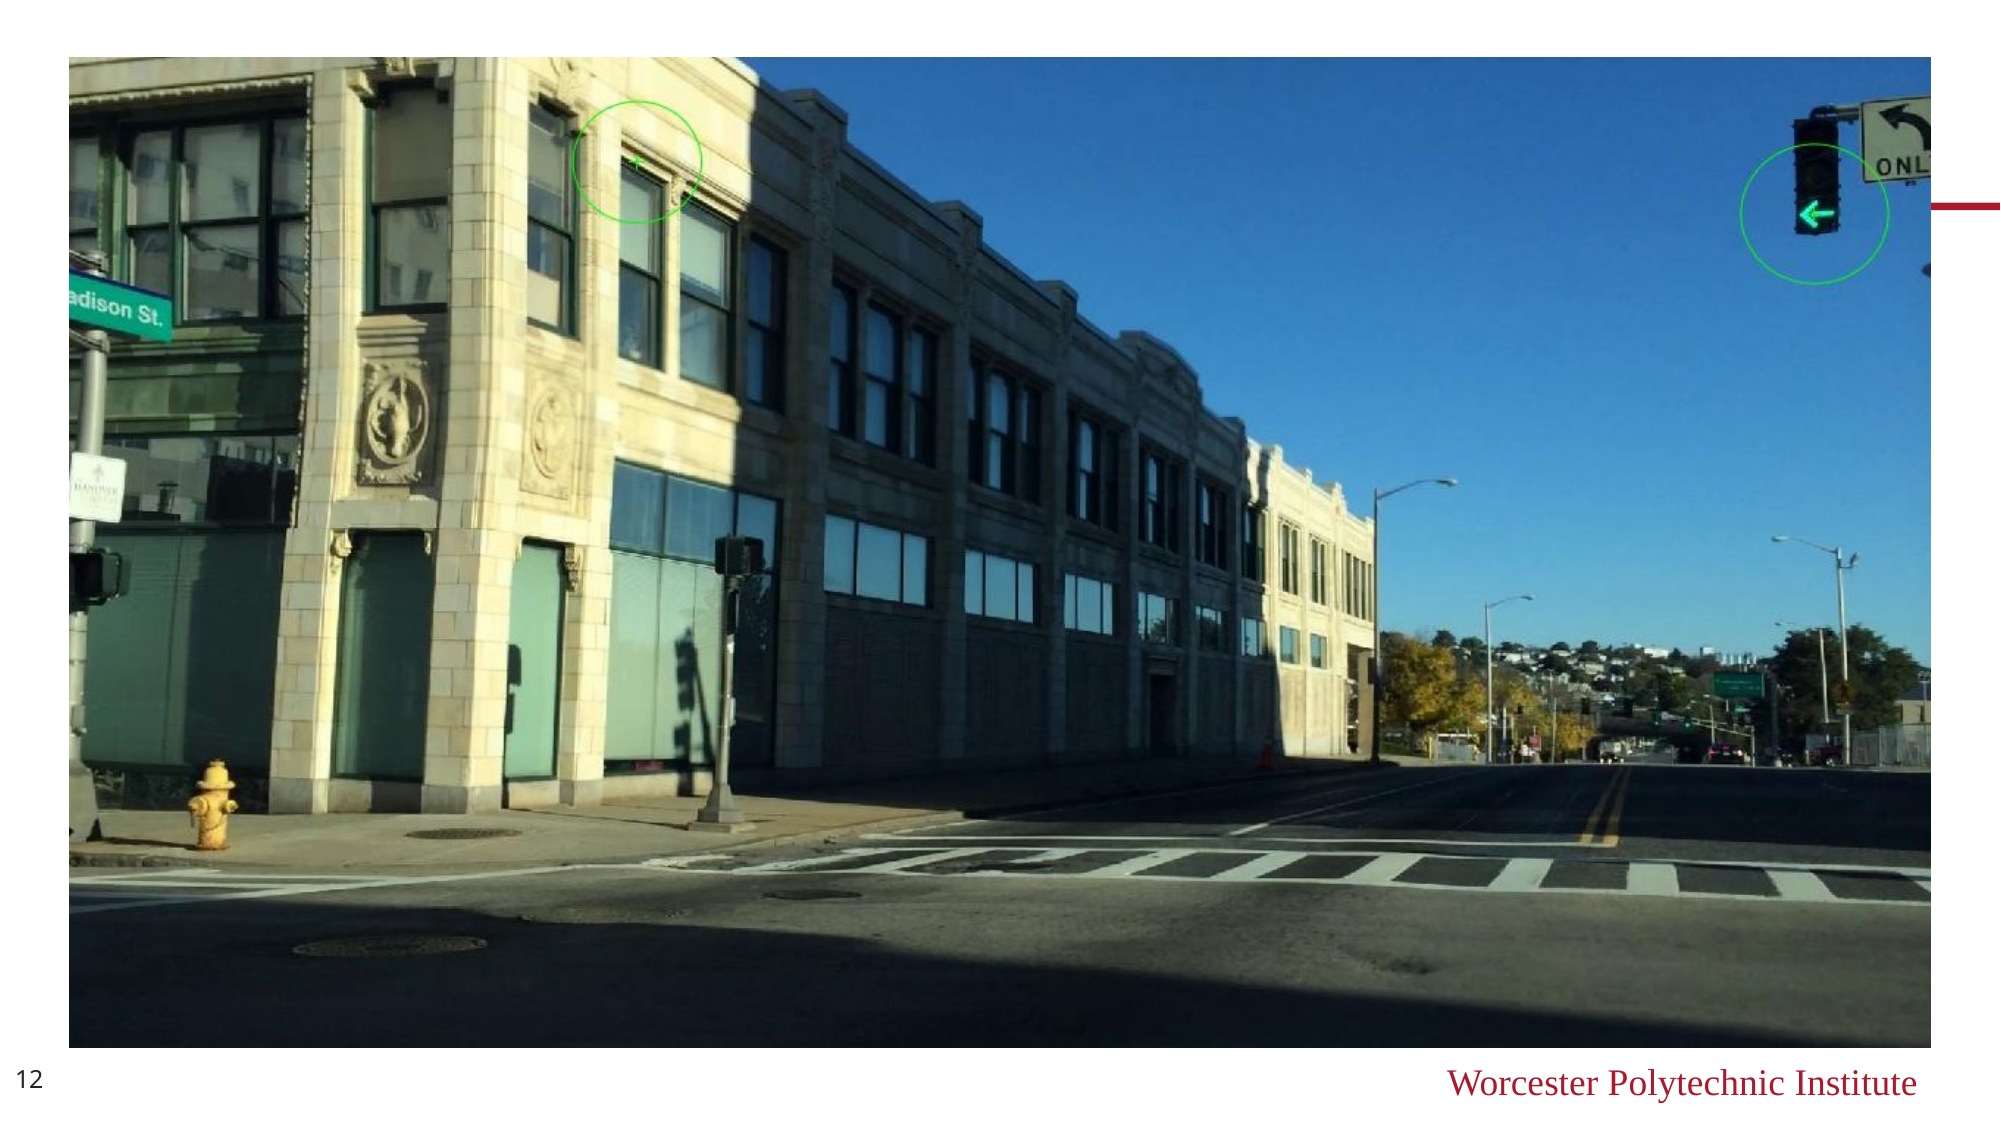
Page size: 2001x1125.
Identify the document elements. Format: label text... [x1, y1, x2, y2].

picture [69, 57, 1931, 1049]
slide_number 12 [0, 1047, 100, 1113]
